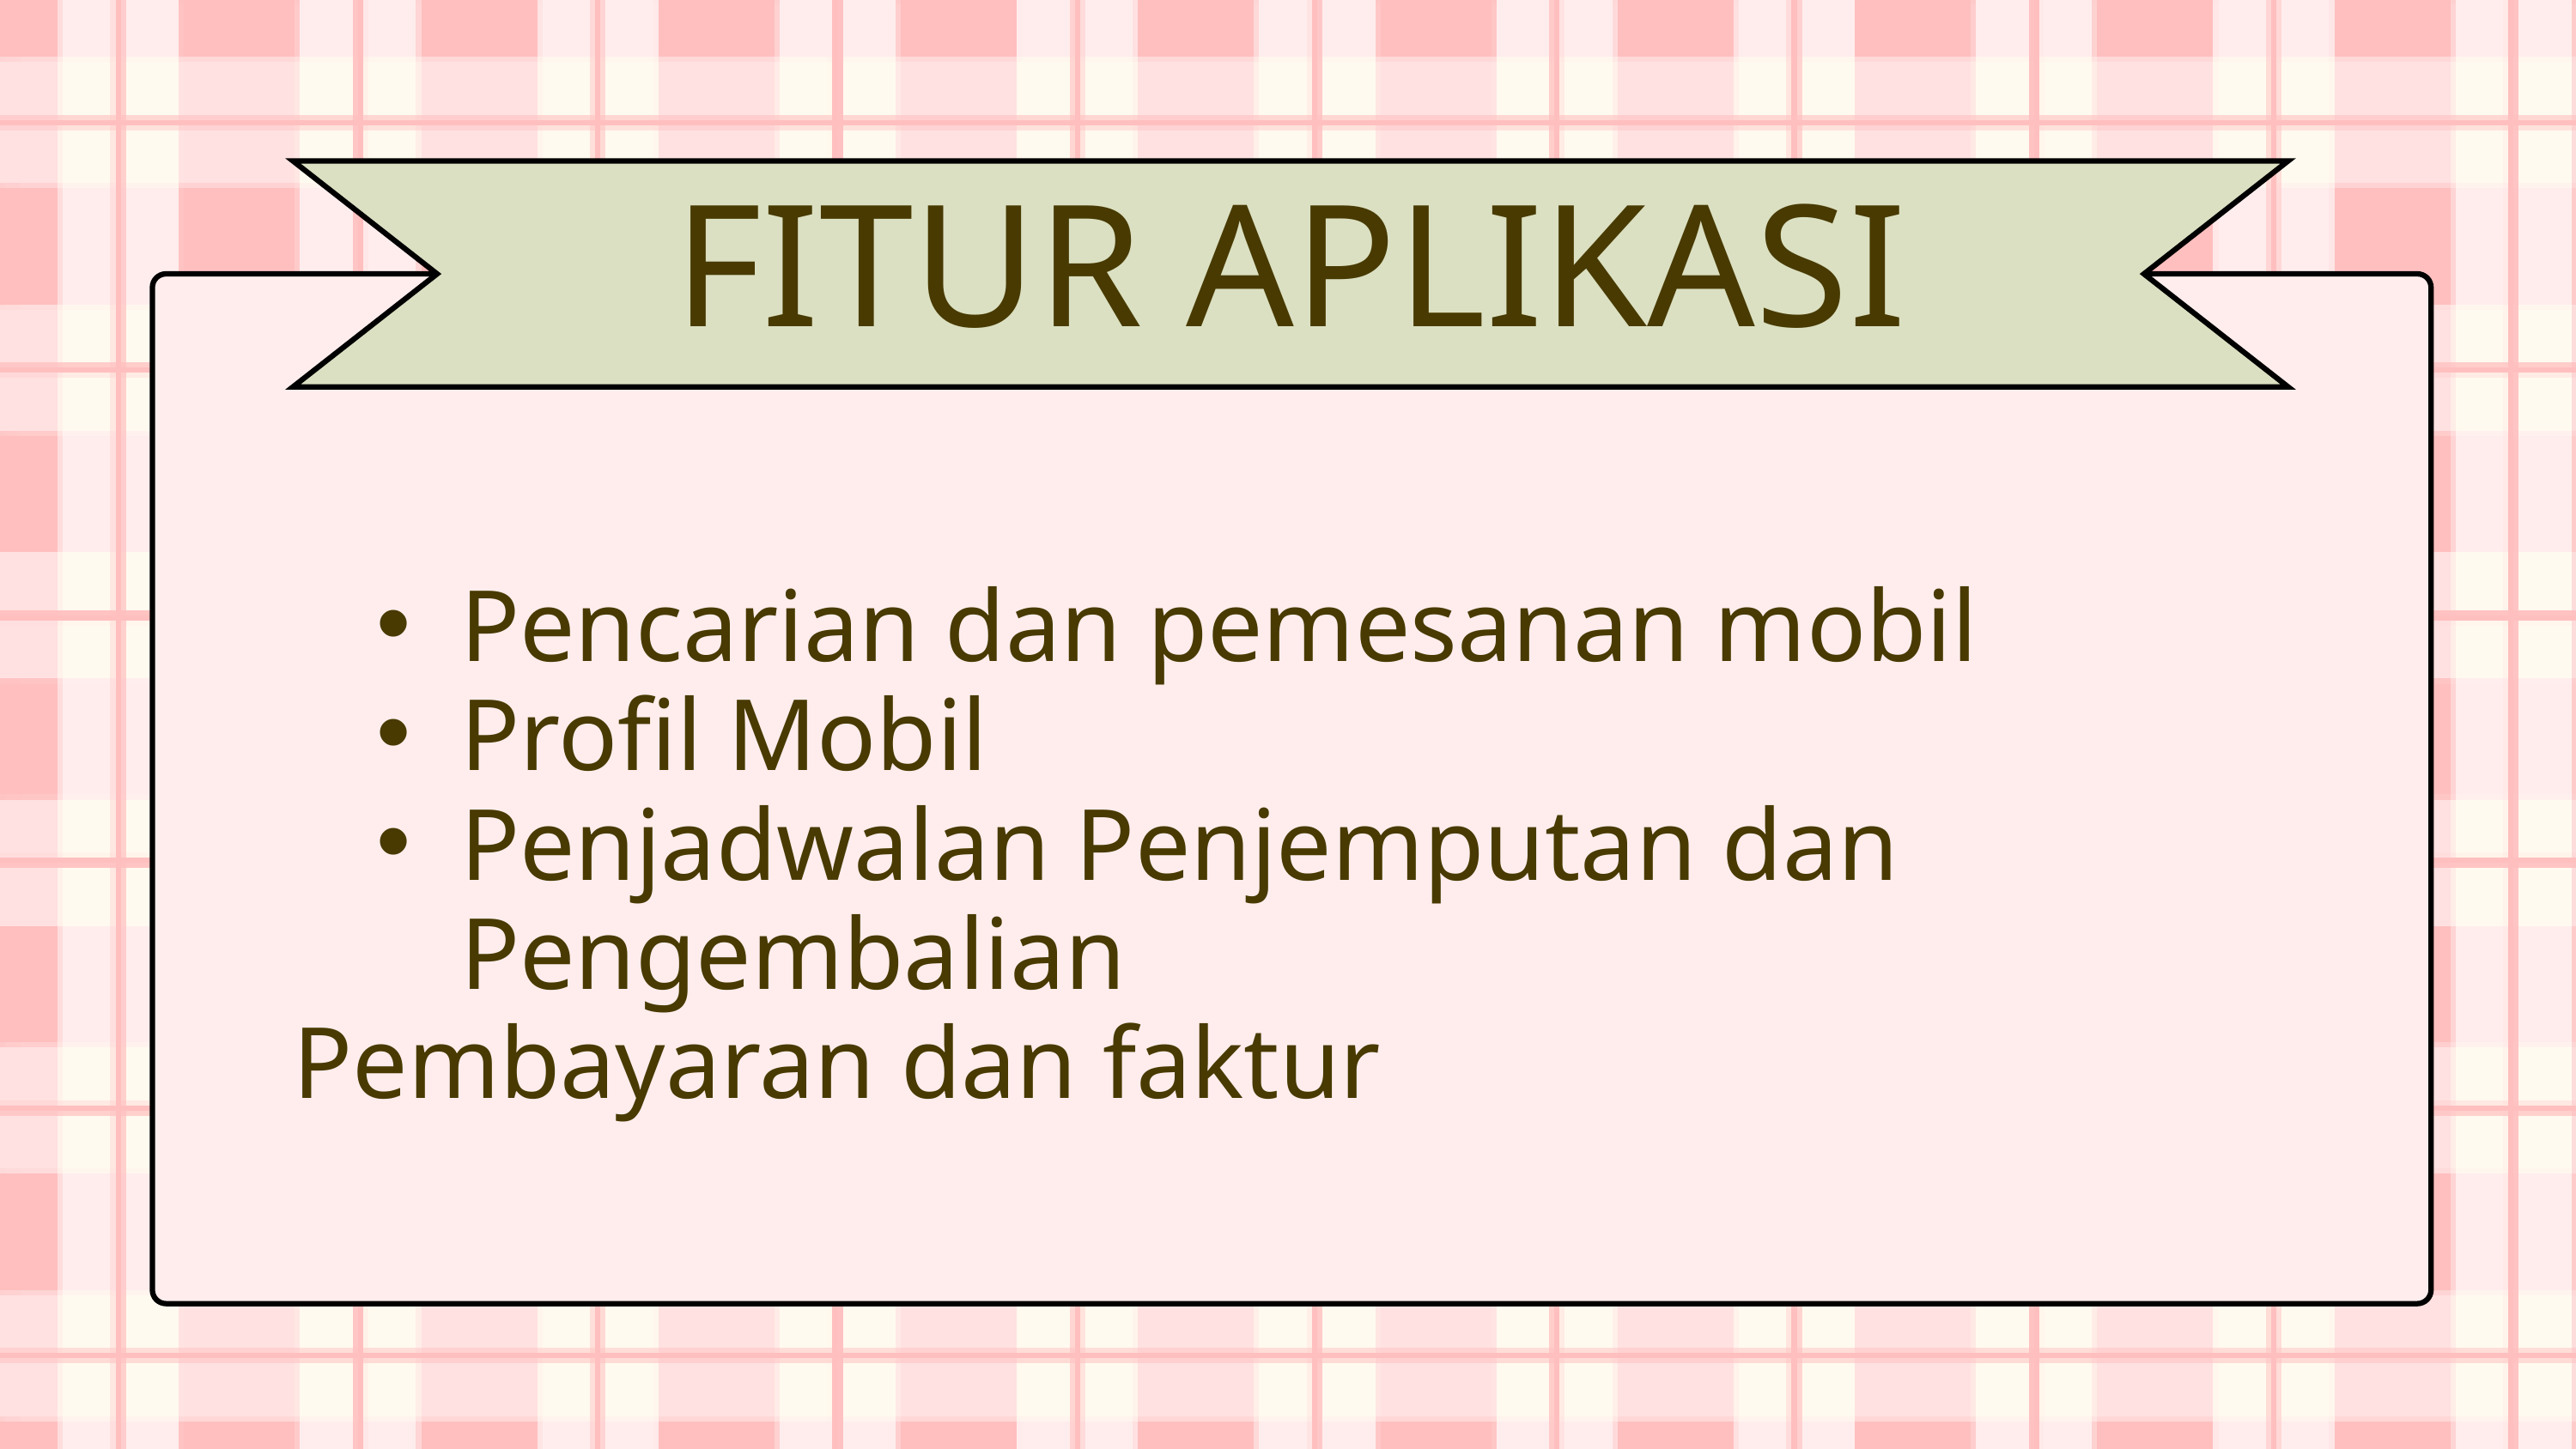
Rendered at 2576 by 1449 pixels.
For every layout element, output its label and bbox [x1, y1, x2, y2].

text_box [0, 0, 2576, 1449]
text_box [152, 273, 2432, 1304]
text_box [293, 161, 2288, 387]
